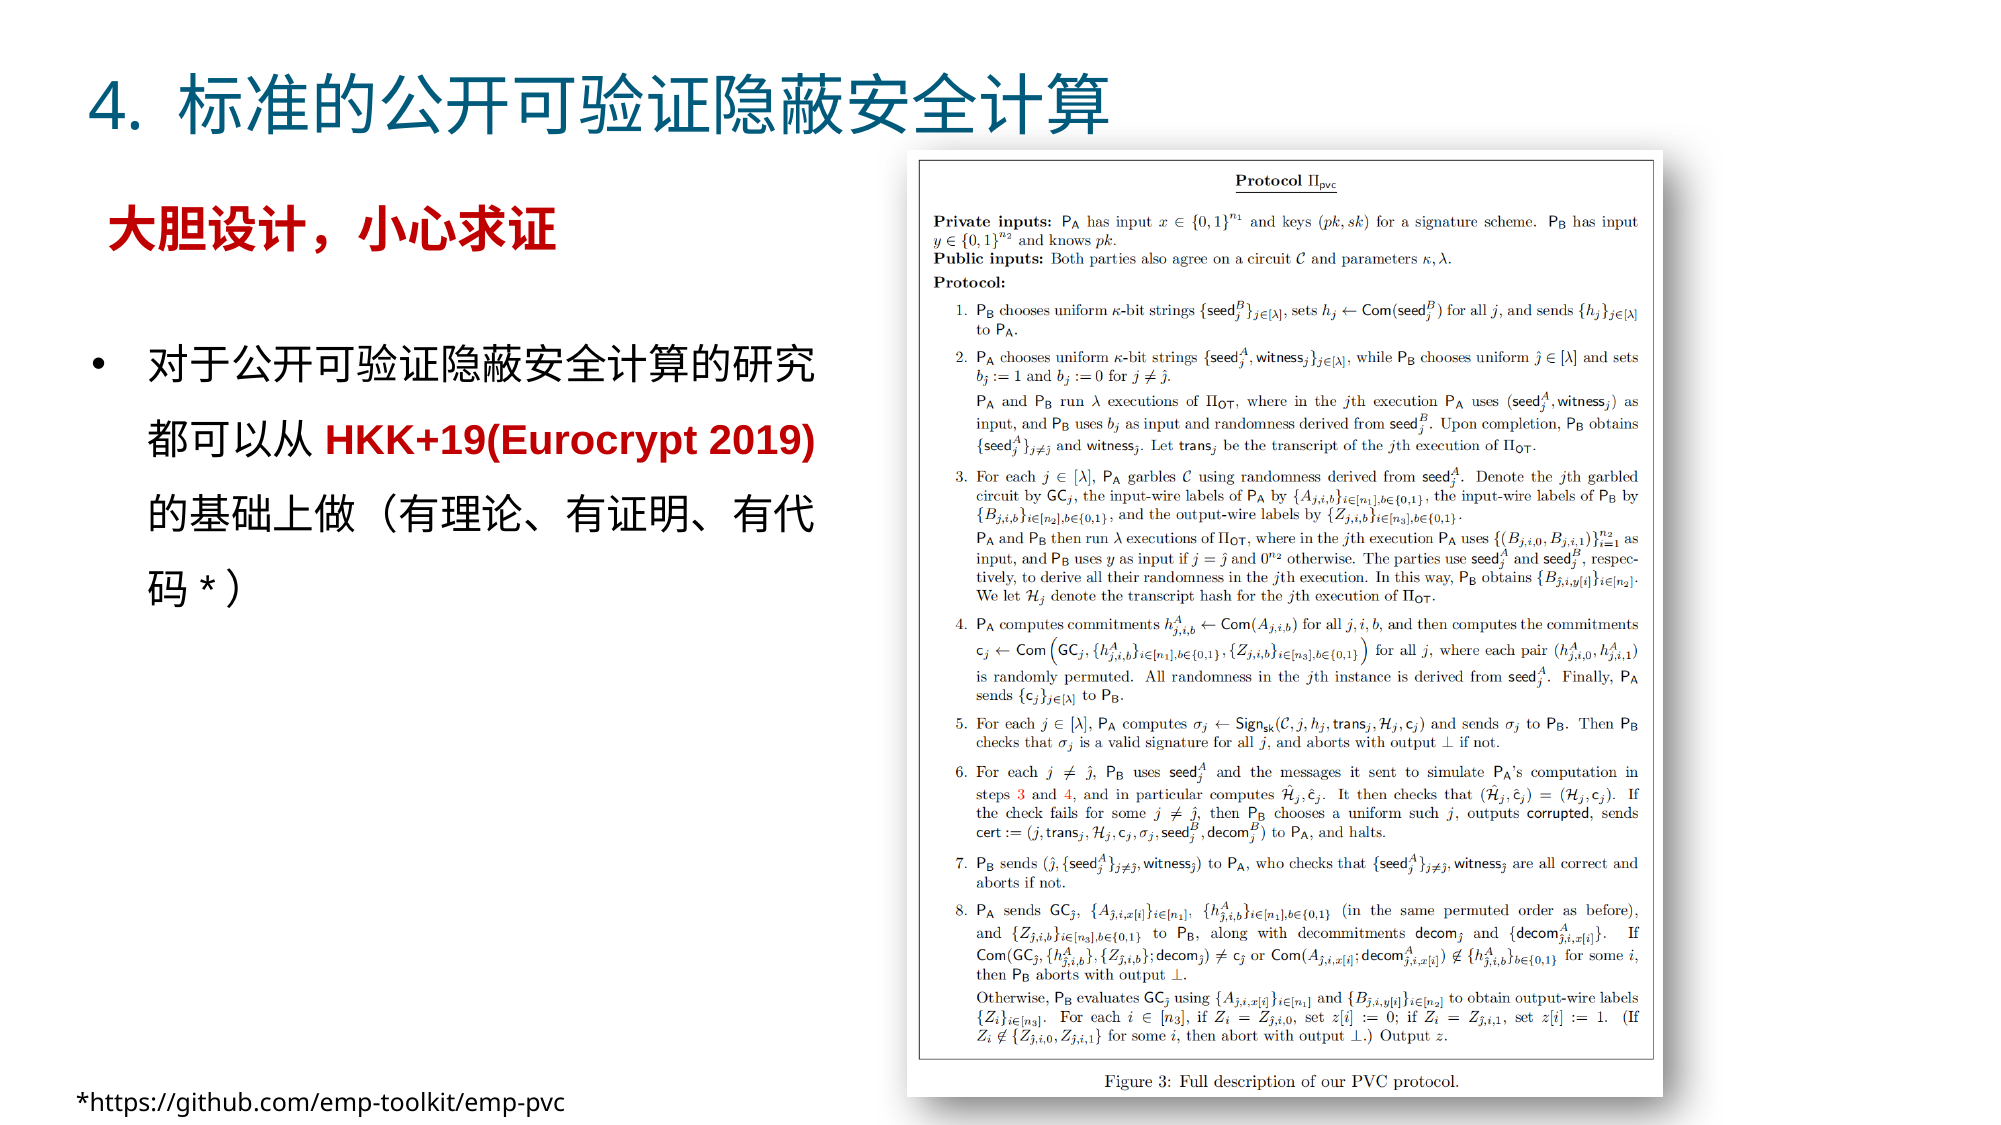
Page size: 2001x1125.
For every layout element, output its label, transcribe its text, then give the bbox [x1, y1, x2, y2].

text_box *https://github.com/emp-toolkit/emp-pvc [61, 1079, 908, 1124]
text_box 4. 标准的公开可验证隐蔽安全计算 [73, 55, 1128, 150]
text_box 对于公开可验证隐蔽安全计算的研究都可以从HKK+19(Eurocrypt 2019)的基础上做（有理论、有证明、有代码*） [76, 305, 869, 621]
picture [907, 150, 1663, 1097]
text_box 大胆设计，小心求证 [92, 190, 577, 266]
